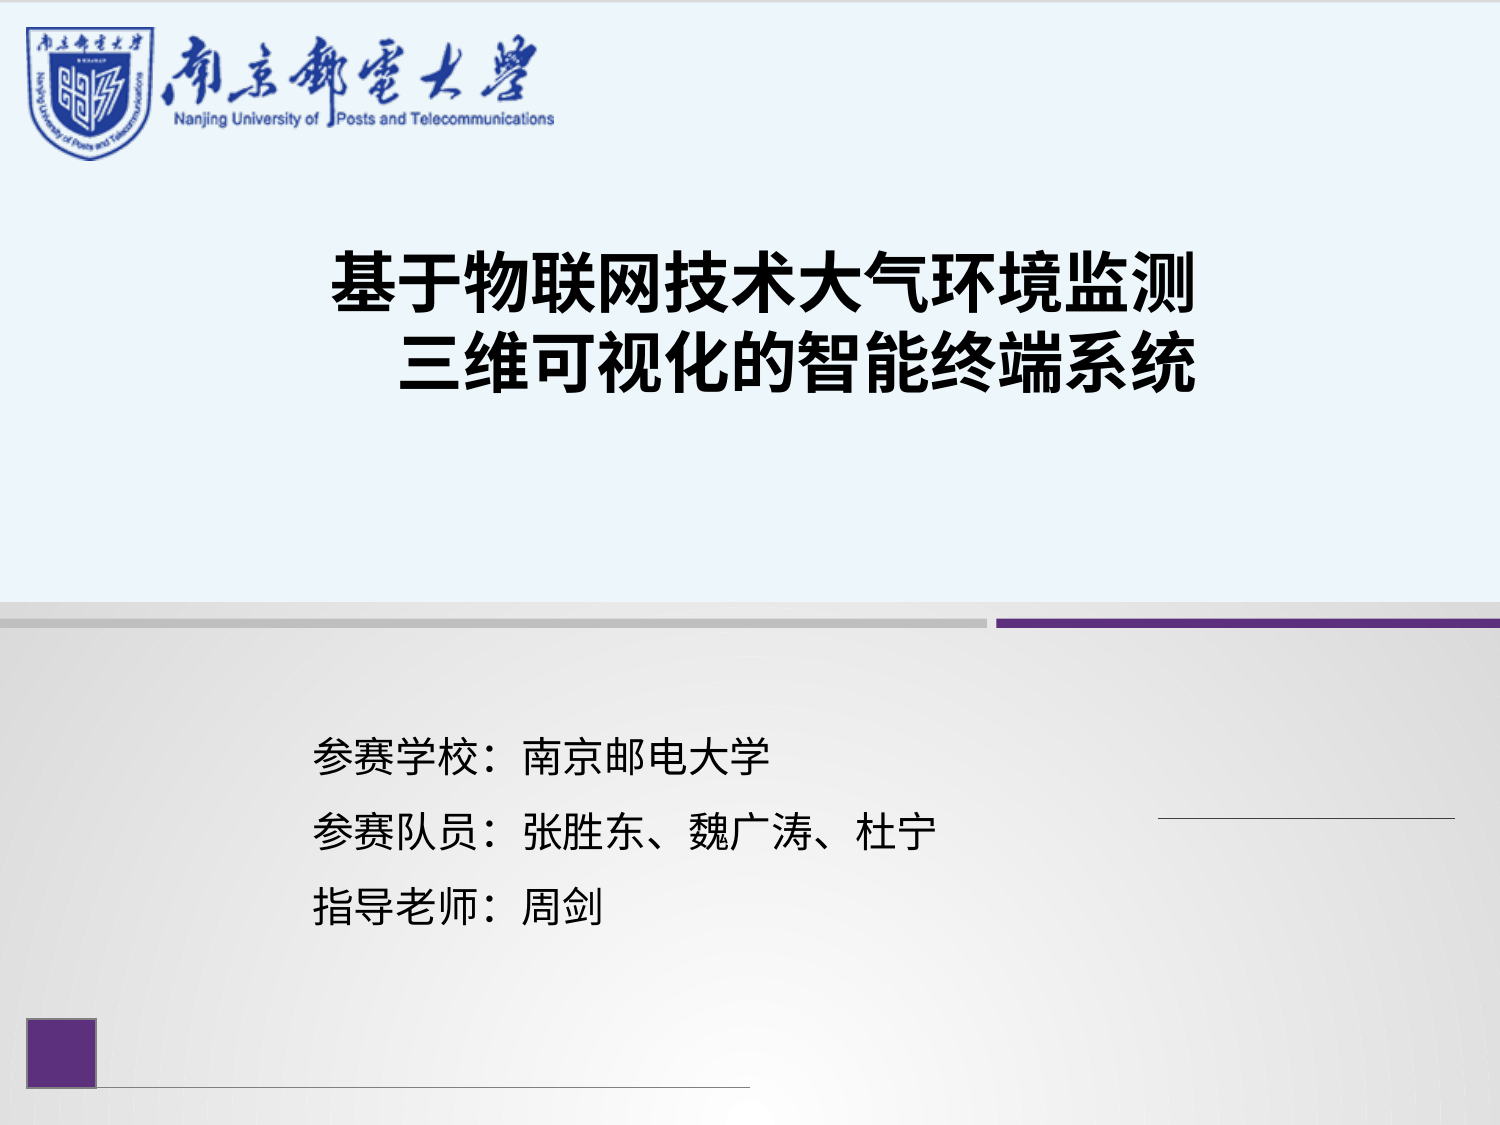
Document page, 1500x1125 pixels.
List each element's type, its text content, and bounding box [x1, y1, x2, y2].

text_box 基于物联网技术大气环境监测 三维可视化的智能终端系统 [261, 232, 1213, 408]
text_box [0, 1, 1500, 603]
picture [26, 27, 554, 161]
text_box 参赛学校：南京邮电大学 参赛队员：张胜东、魏广涛、杜宁 指导老师：周剑 [297, 698, 1177, 939]
text_box [26, 1018, 97, 1087]
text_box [0, 618, 1500, 628]
